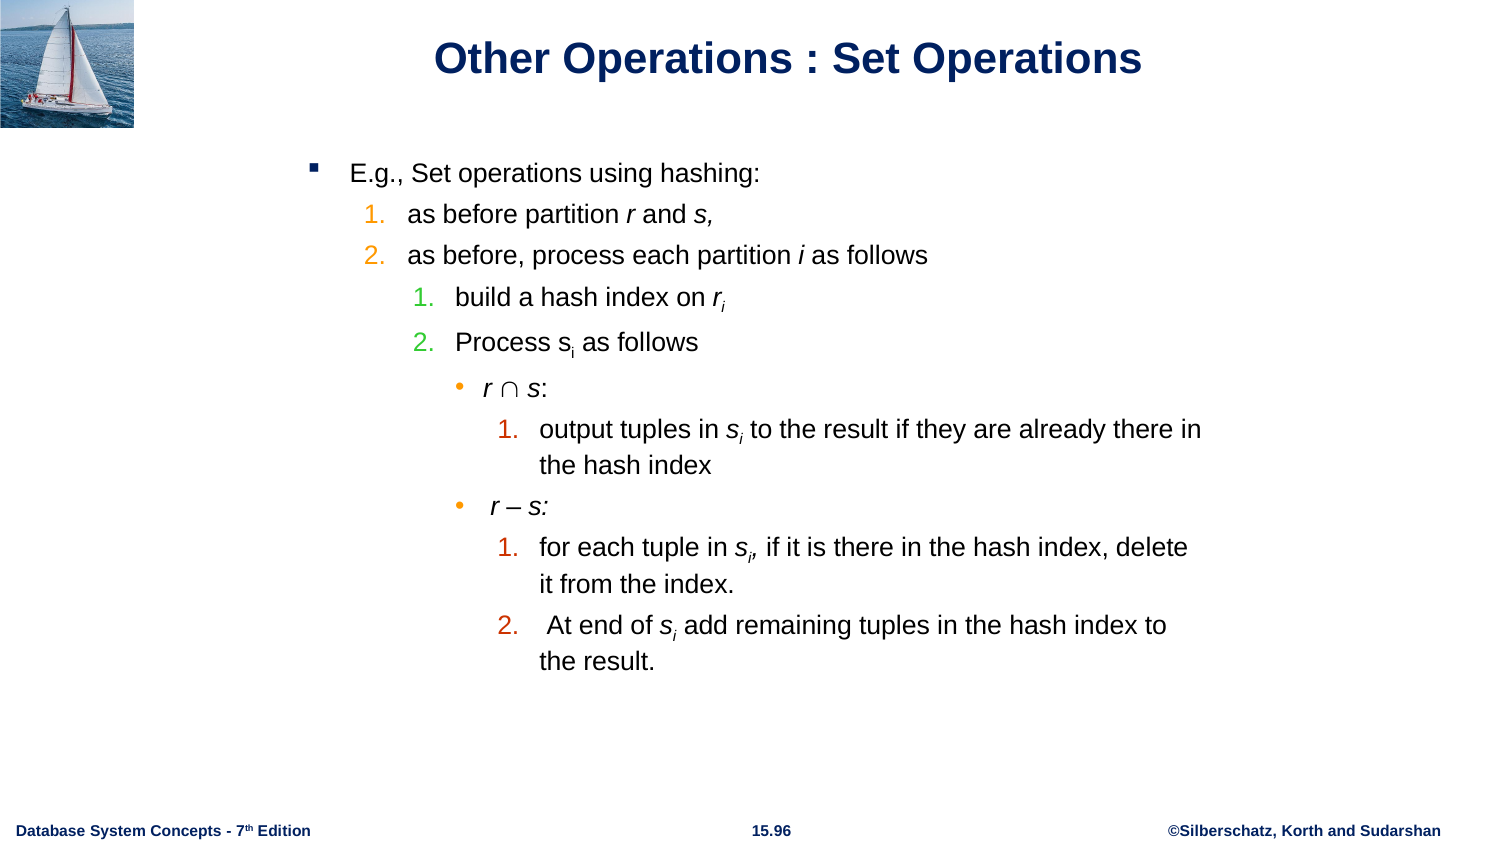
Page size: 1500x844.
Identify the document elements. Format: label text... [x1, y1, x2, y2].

list E.g., Set operations using hashing: 1. as before partition r and s, 2. as before, process each partition i as follows build a hash index on ri Process si as follows r  s: output tuples in si to the result if they are already there in the hash index r – s: for each tuple in si, if it is there in the hash index, delete it from the index. At end of si add remaining tuples in the hash index to the result. [292, 148, 1218, 666]
picture [0, 0, 134, 128]
title Other Operations : Set Operations [125, 14, 1452, 90]
